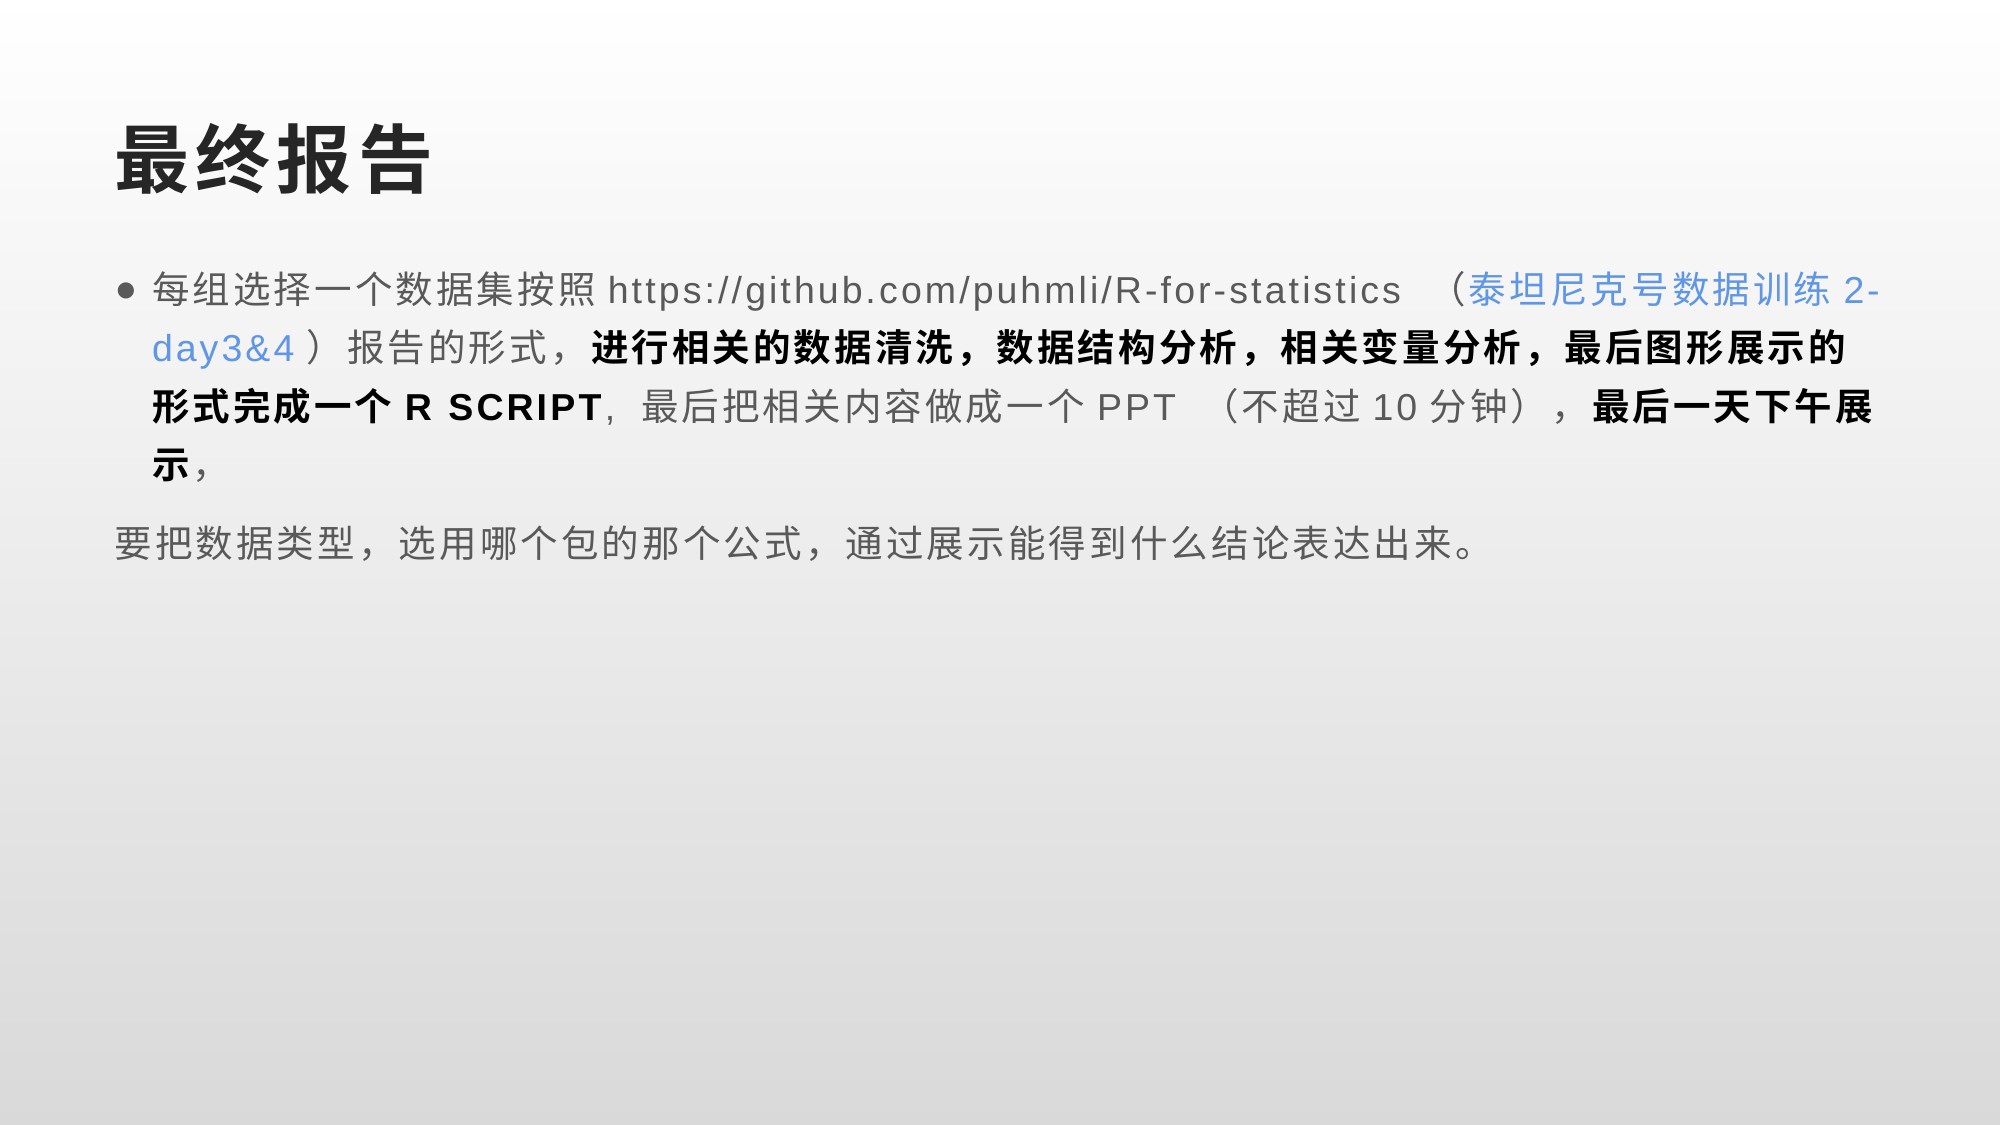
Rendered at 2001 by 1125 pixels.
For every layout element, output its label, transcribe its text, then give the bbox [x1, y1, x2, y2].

list 每组选择一个数据集按照https://github.com/puhmli/R-for-statistics （泰坦尼克号数据训练2-day3&4）报告的形式，进行相关的数据清洗，数据结构分析，相关变量分析，最后图形展示的形式完成一个R SCRIPT, 最后把相关内容做成一个PPT （不超过10分钟），最后一天下午展示， 要把数据类型，选用哪个包的那个公式，通过展示能得到什么结论表达出来。 [99, 244, 1900, 1026]
title 最终报告 [99, 99, 1900, 216]
